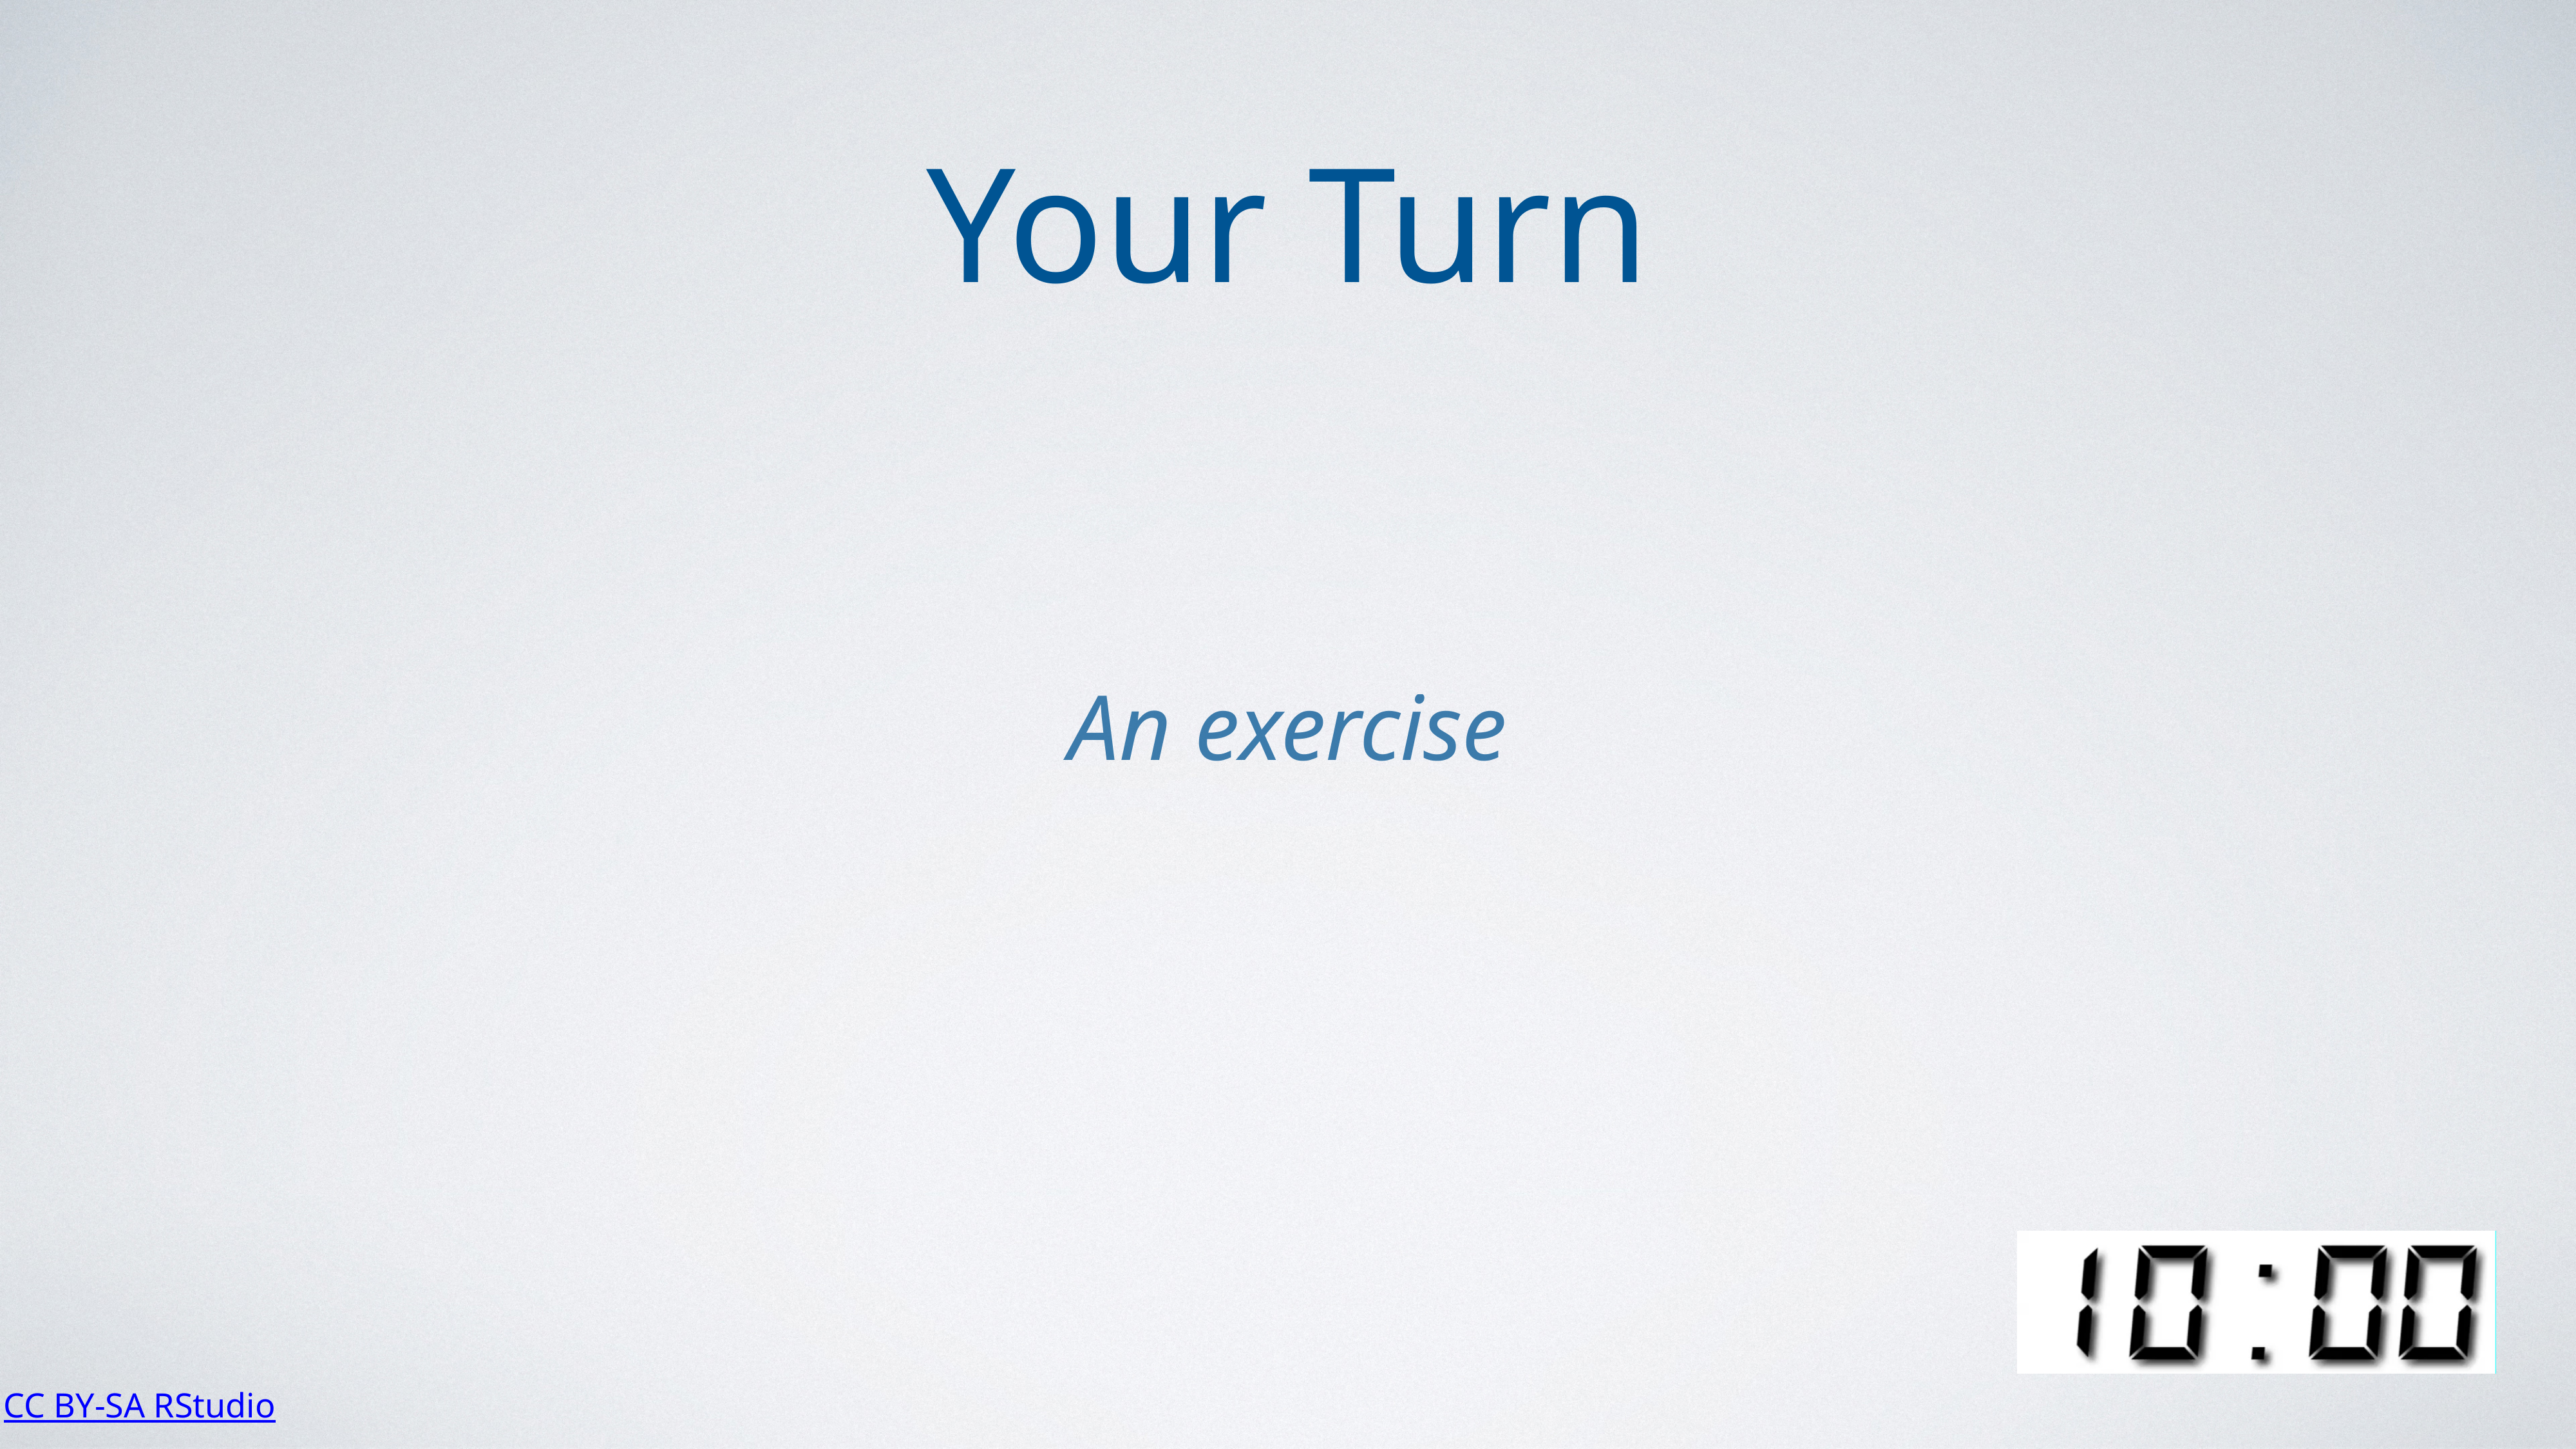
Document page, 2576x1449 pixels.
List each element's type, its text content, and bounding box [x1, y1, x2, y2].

title Your Turn [510, 37, 2066, 367]
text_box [2016, 1230, 2497, 1374]
picture [0, 0, 2576, 1449]
list An exercise [247, 367, 2329, 1082]
